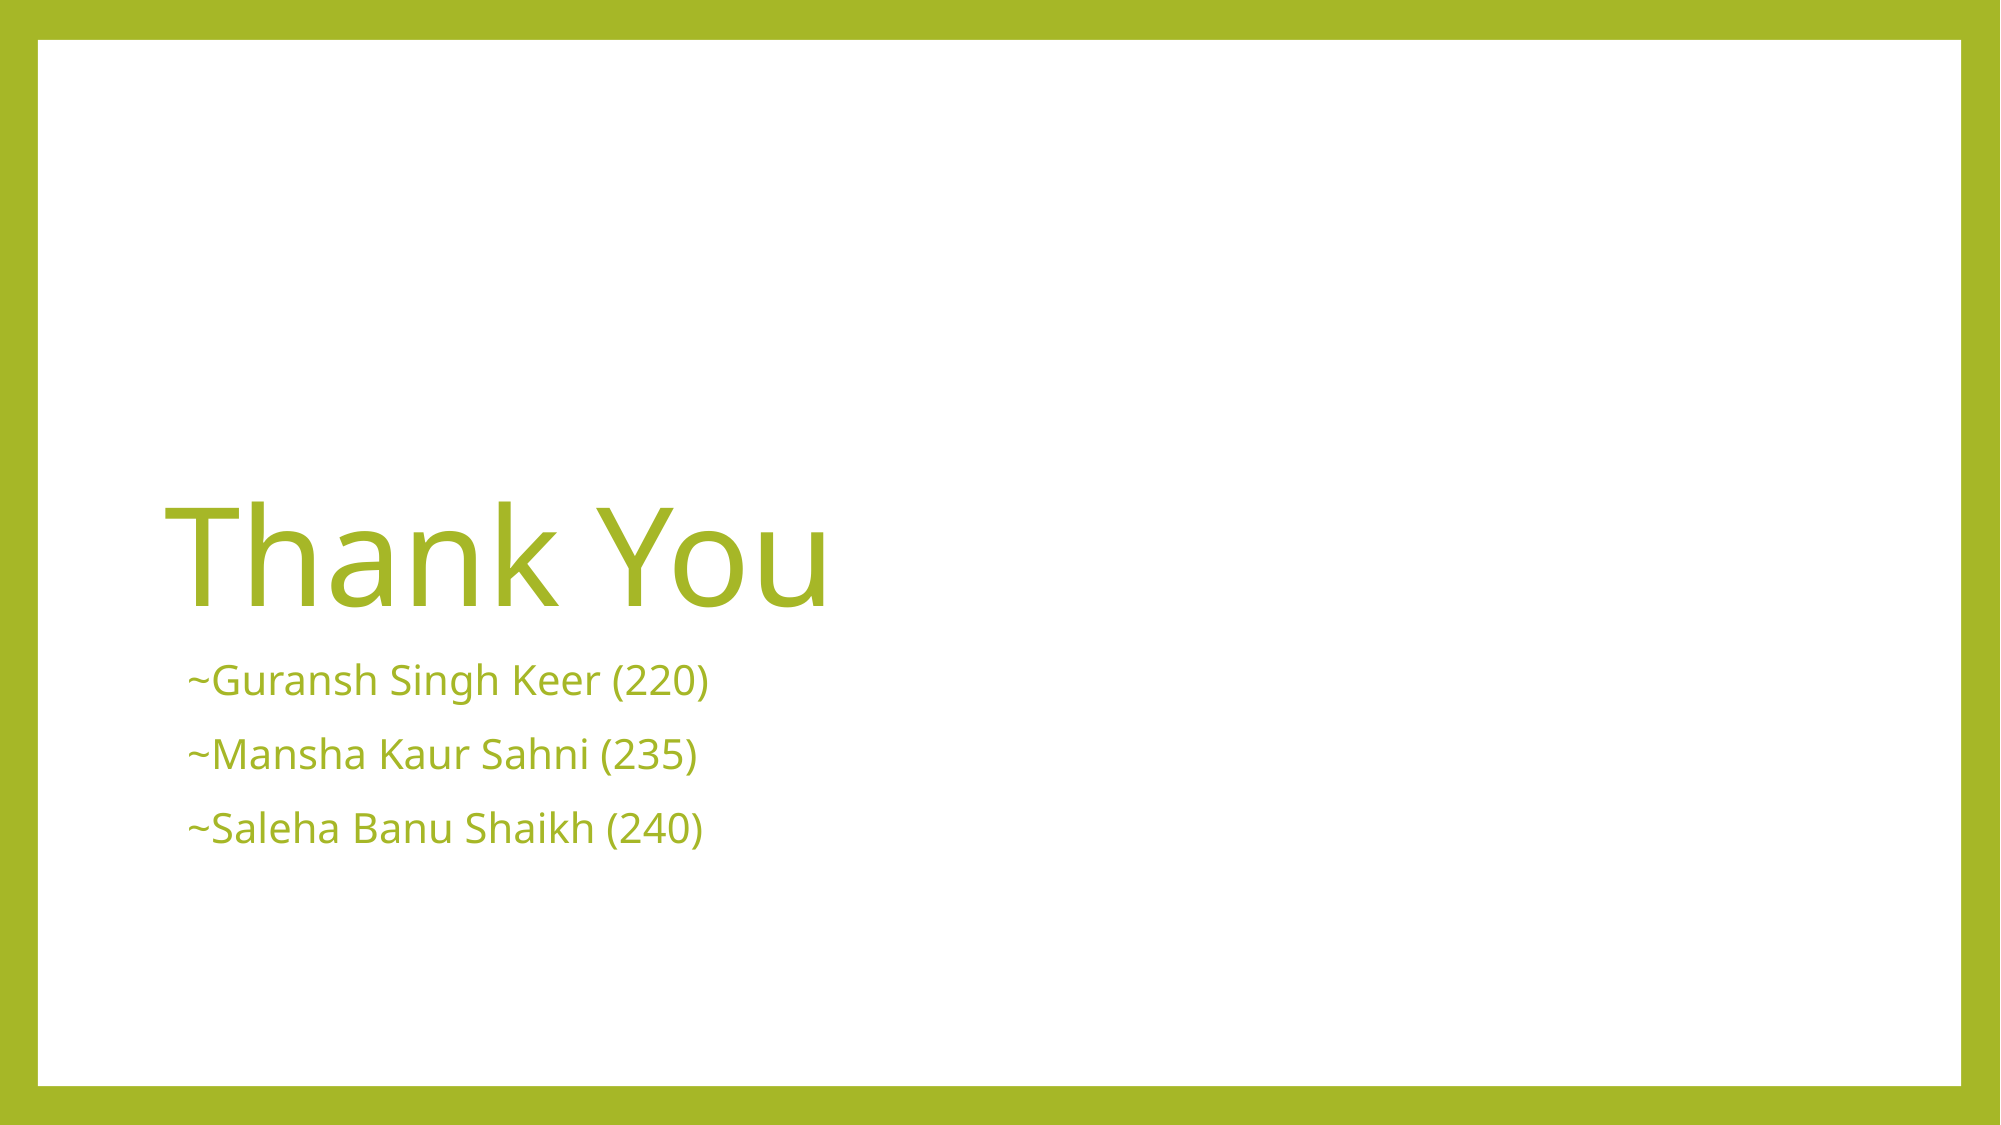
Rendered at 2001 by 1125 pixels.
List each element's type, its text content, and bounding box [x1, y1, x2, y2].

title Thank You [149, 451, 1770, 674]
list ~Guransh Singh Keer (220) ~Mansha Kaur Sahni (235) ~Saleha Banu Shaikh (240) [164, 651, 734, 877]
